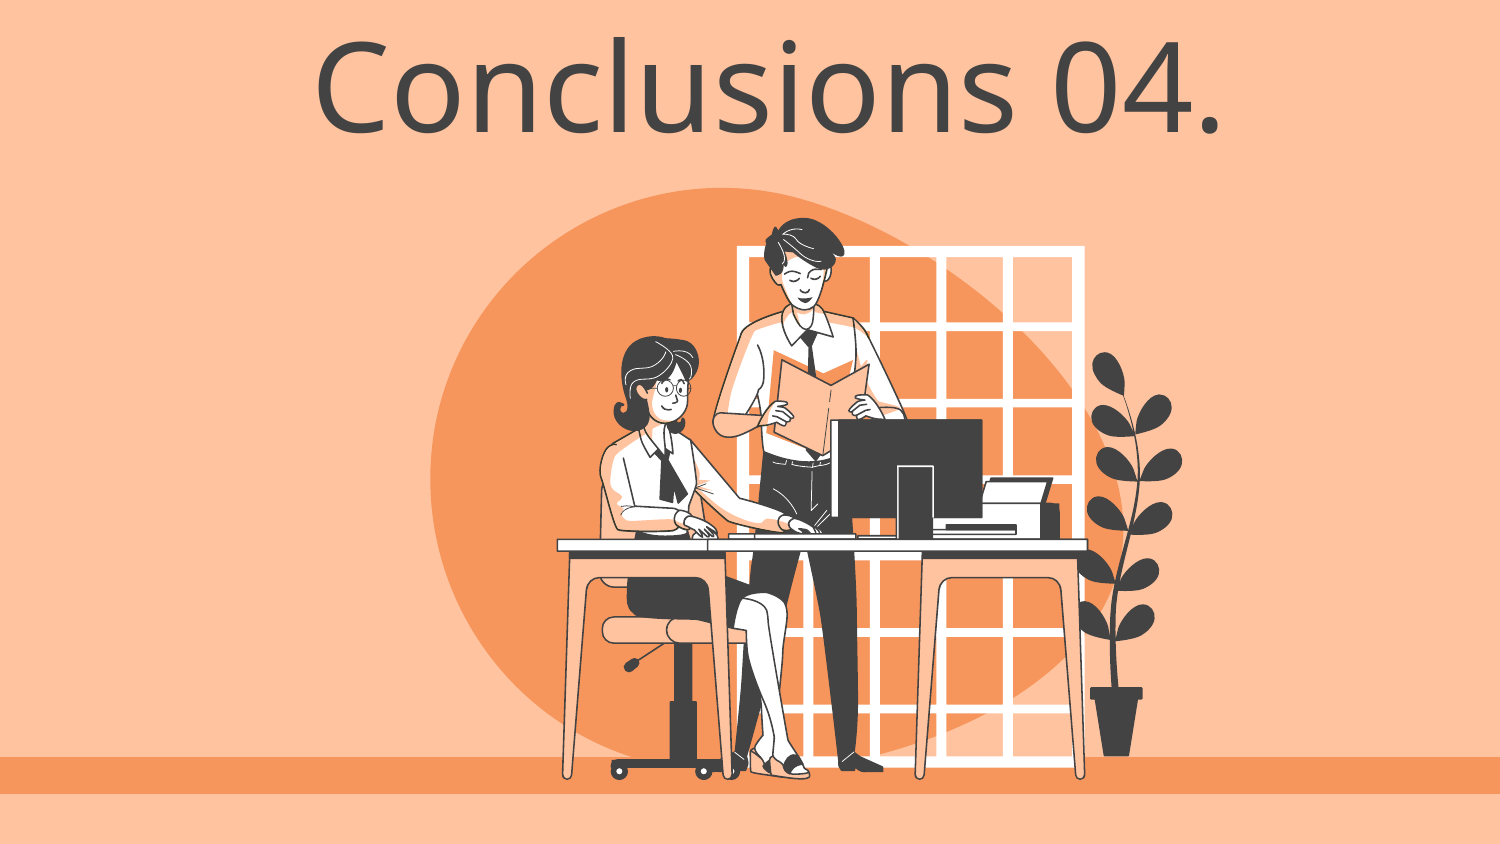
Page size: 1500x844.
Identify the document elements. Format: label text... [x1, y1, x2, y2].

title Conclusions 04. [68, 14, 1471, 158]
text_box [597, 187, 850, 216]
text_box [0, 217, 1500, 795]
